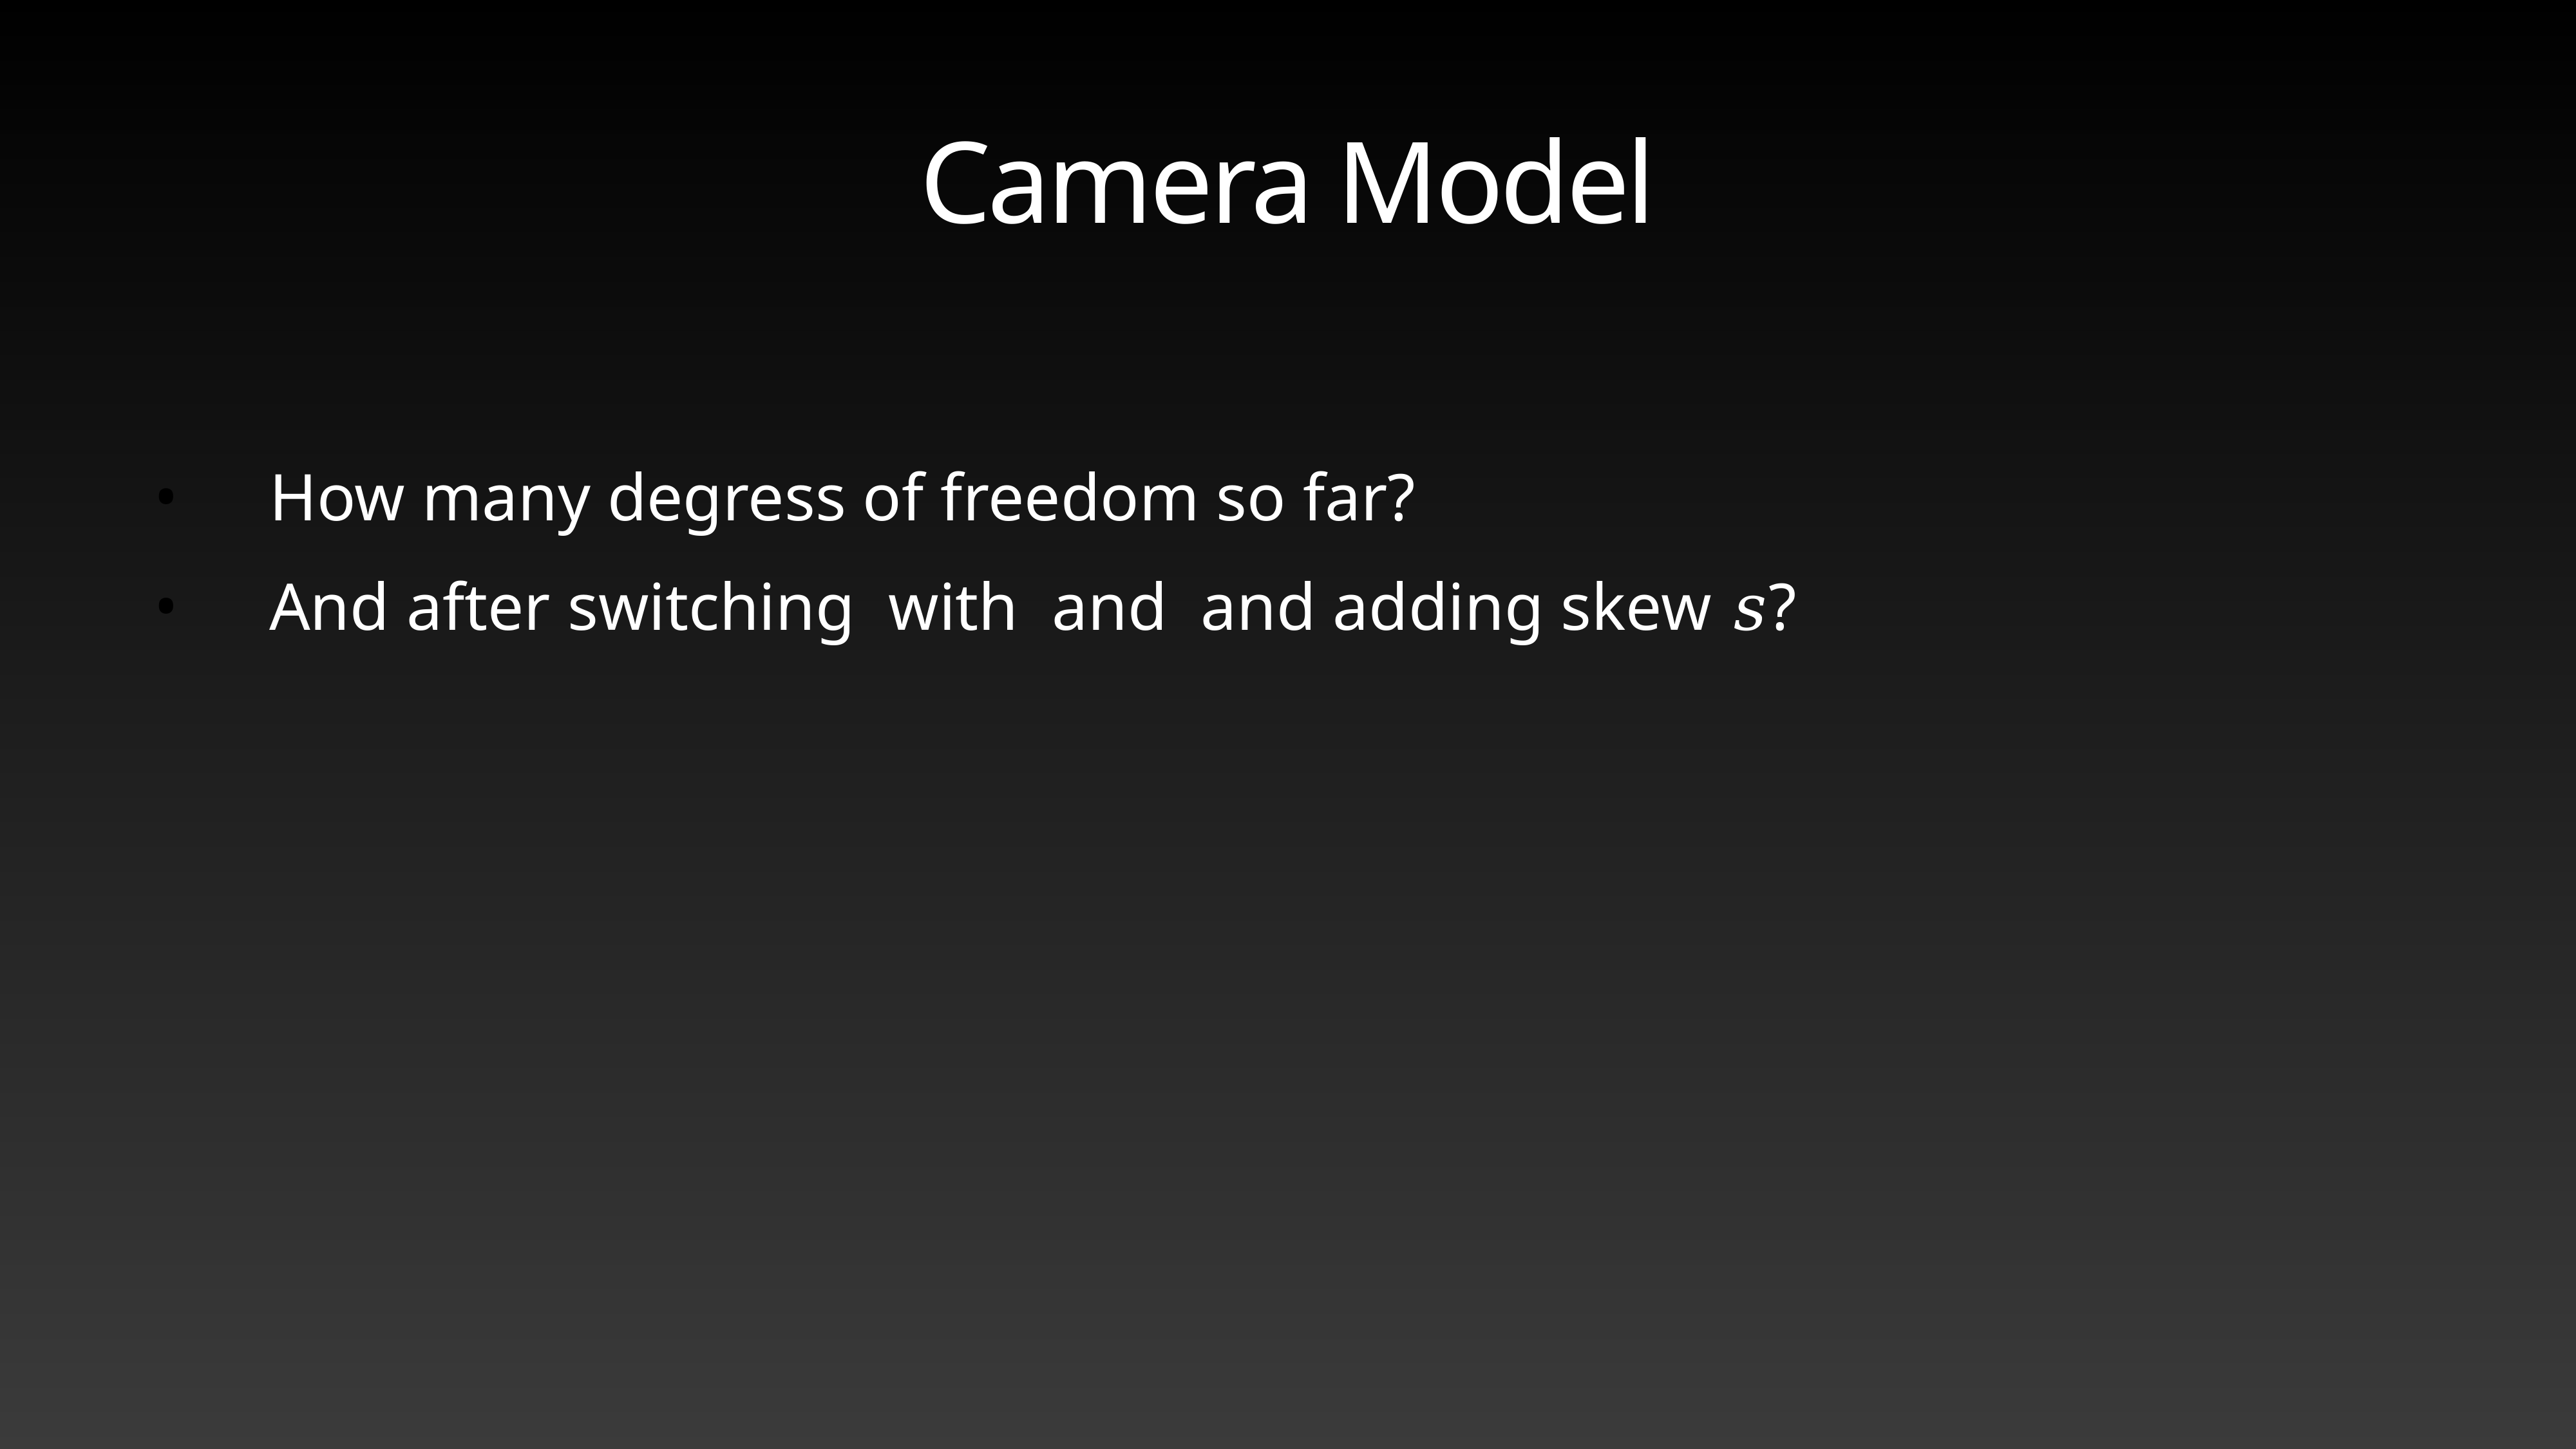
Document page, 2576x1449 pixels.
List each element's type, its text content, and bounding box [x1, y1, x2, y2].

list How many degress of freedom so far? And after switching with and and adding skew 𝑠? [133, 450, 2443, 1342]
title Camera Model [133, 85, 2443, 251]
